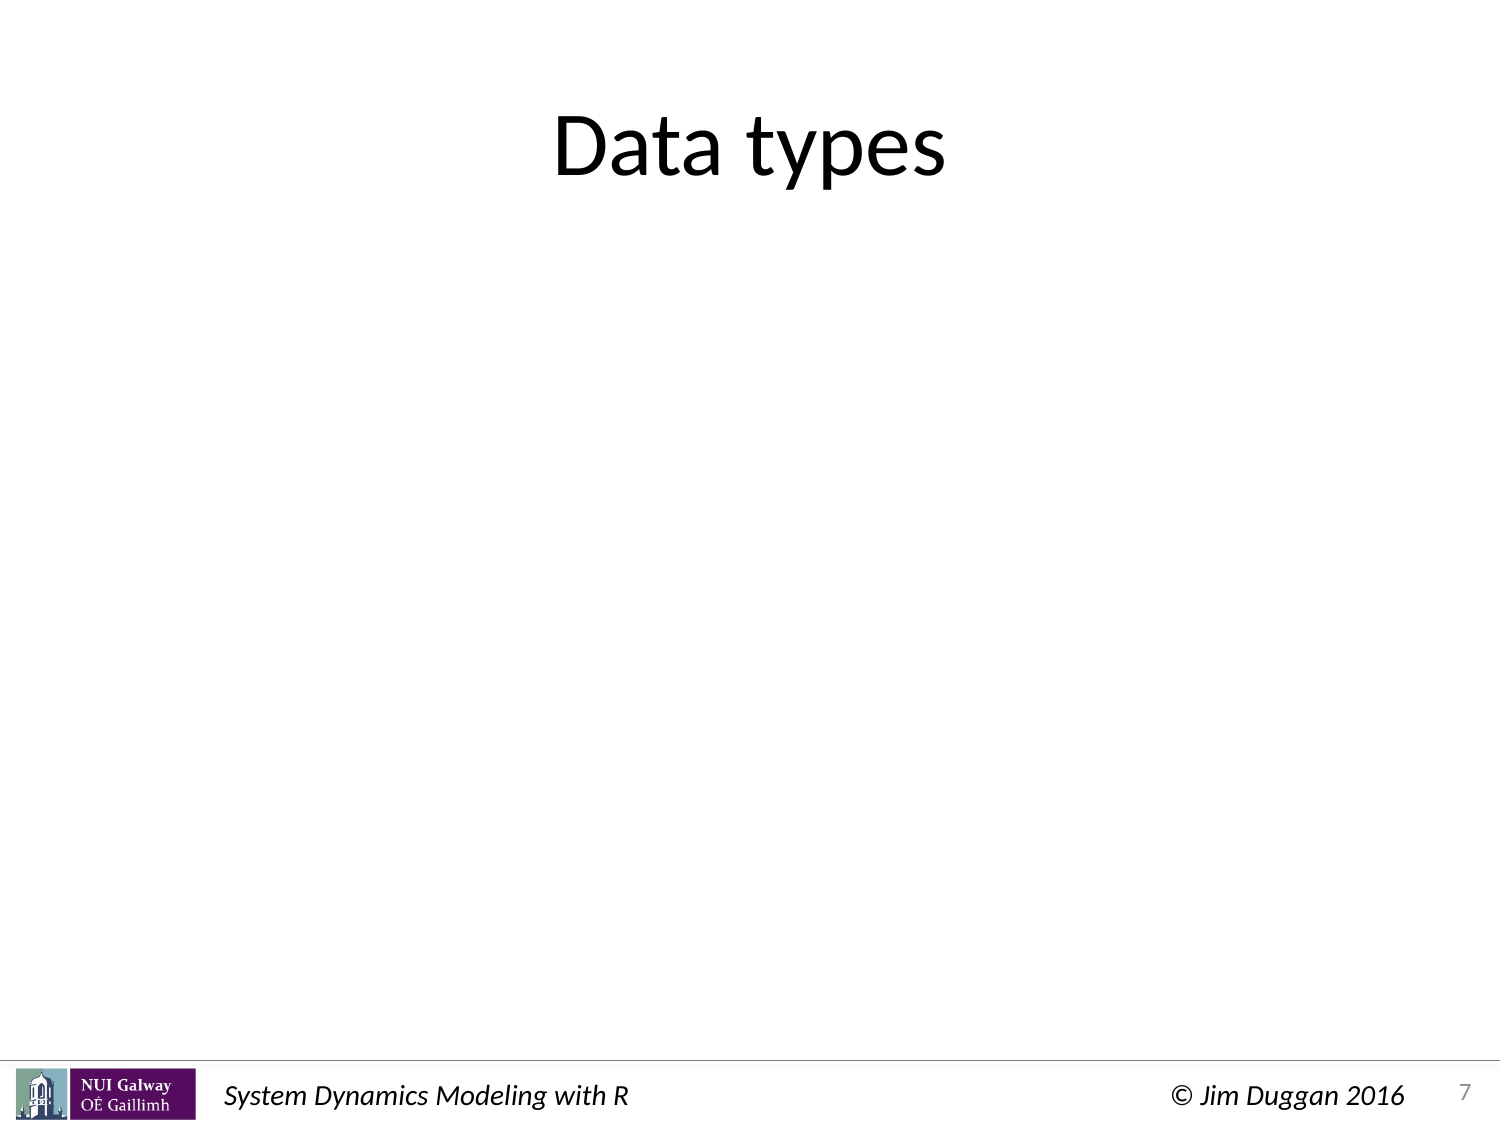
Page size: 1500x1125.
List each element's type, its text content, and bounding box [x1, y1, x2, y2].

picture [15, 1066, 197, 1120]
title Data types [75, 45, 1425, 233]
slide_number 7 [1425, 1060, 1487, 1120]
